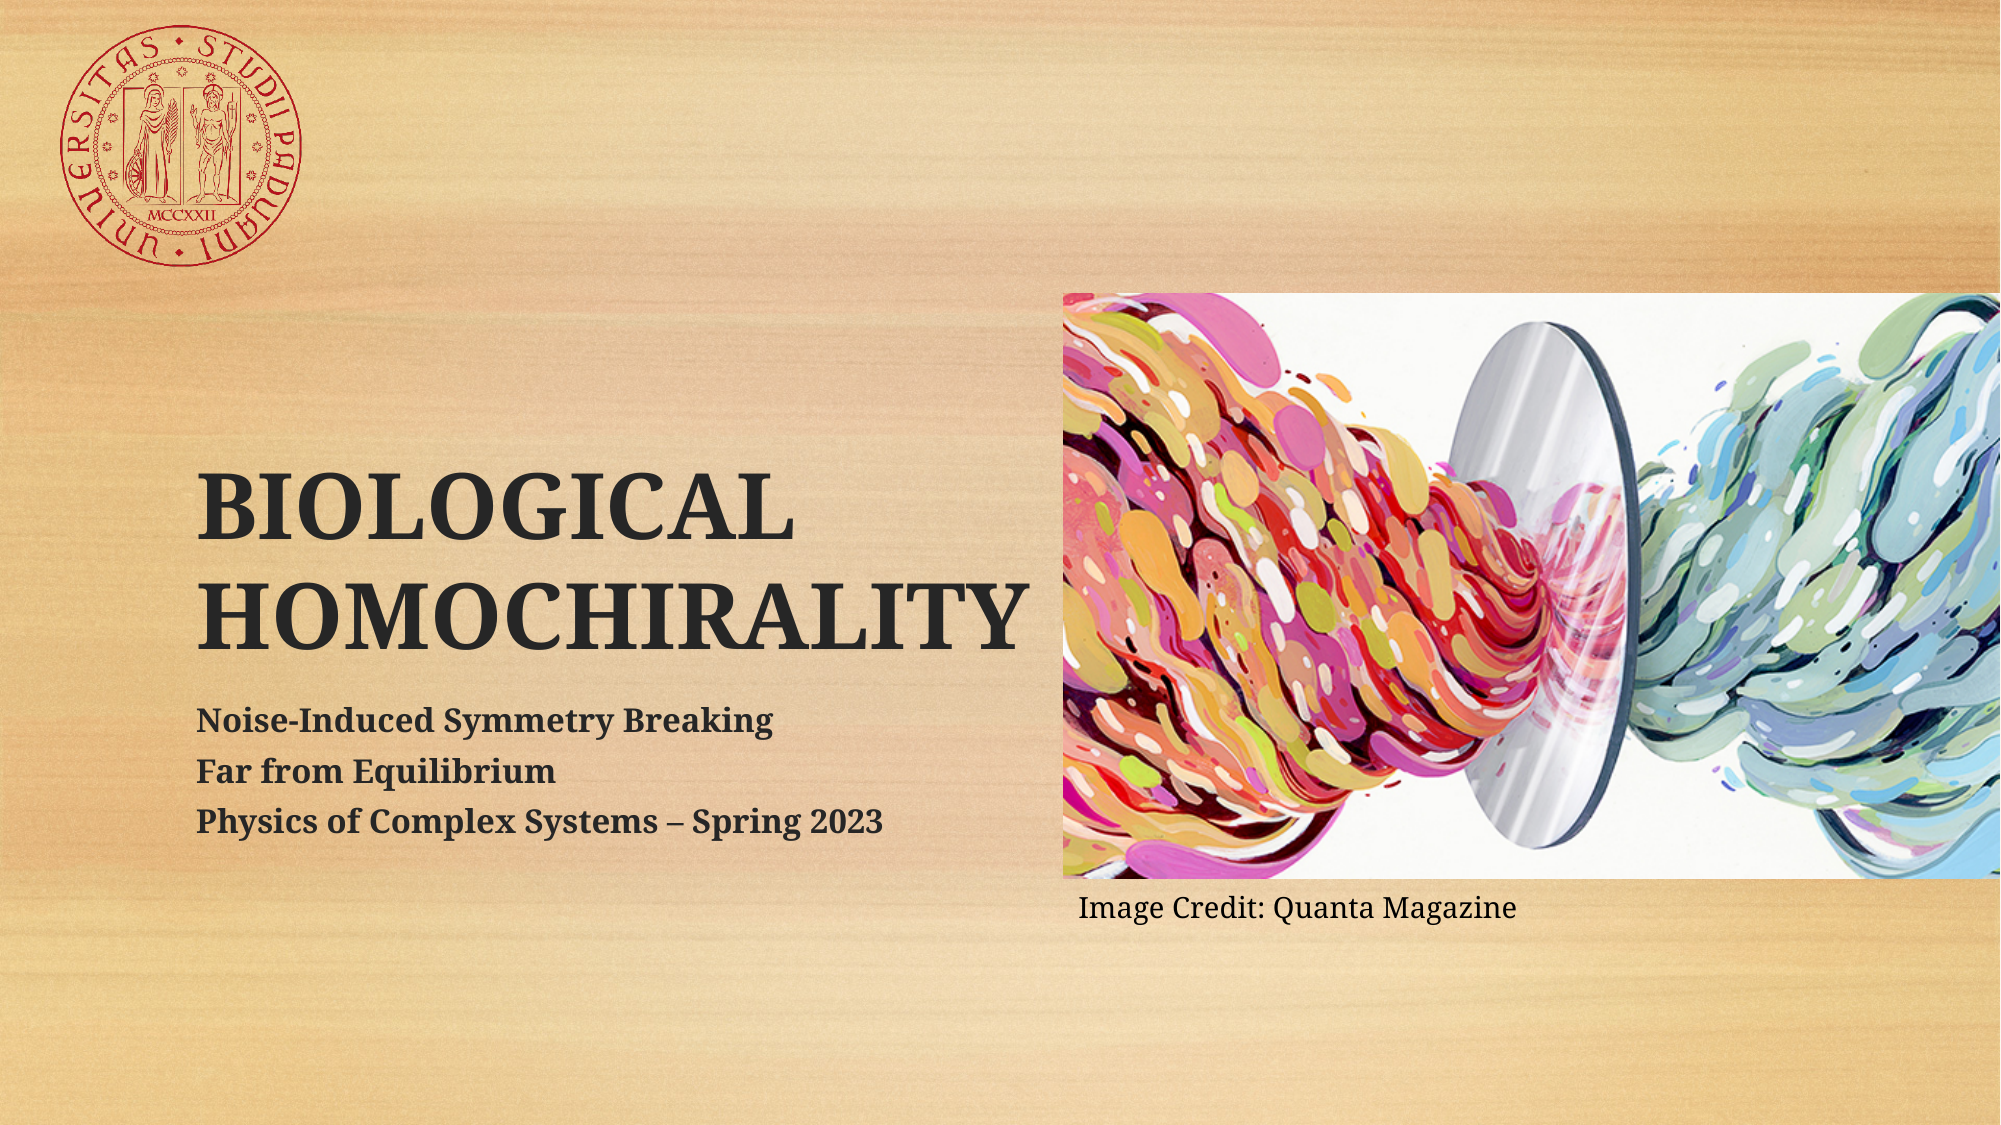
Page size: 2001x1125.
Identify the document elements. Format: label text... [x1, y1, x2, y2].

title biological homochirality [181, 376, 1063, 692]
subtitle Noise-Induced Symmetry Breaking Far from Equilibrium Physics of Complex Systems – Spring 2023 [181, 692, 1063, 849]
text_box Image Credit: Quanta Magazine [1063, 882, 1564, 932]
picture [0, 0, 2001, 1125]
